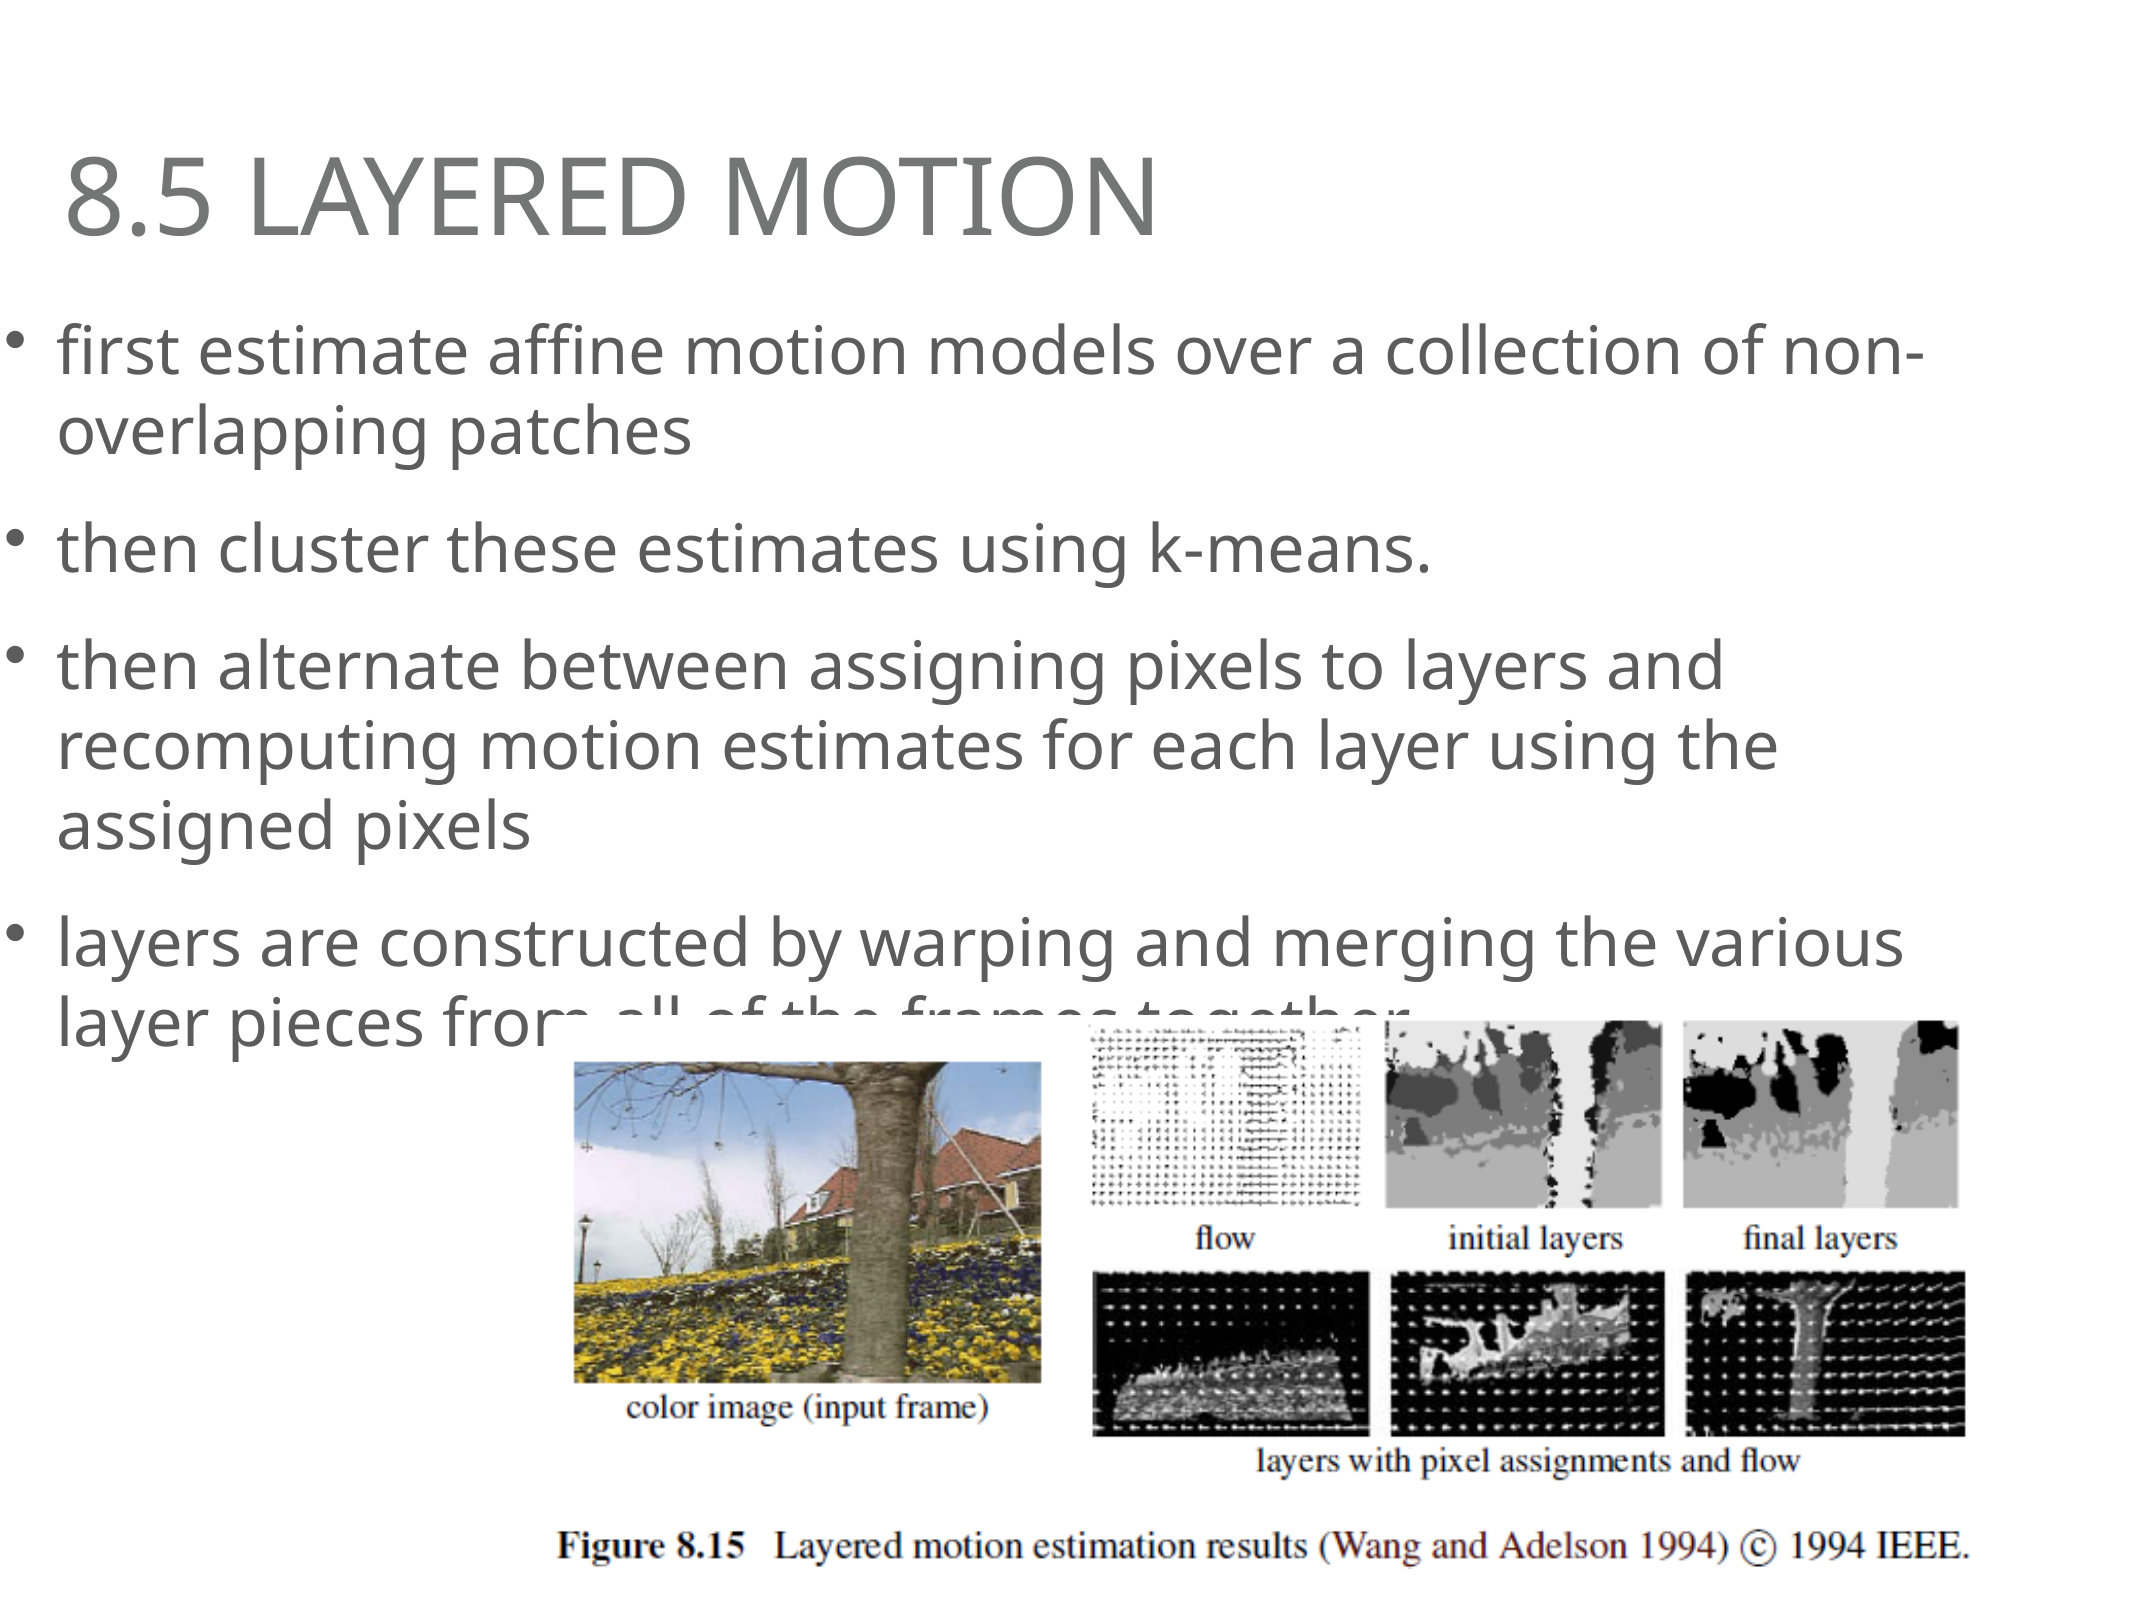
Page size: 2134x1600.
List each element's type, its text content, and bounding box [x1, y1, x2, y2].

text_box first estimate affine motion models over a collection of non-overlapping patches then cluster these estimates using k-means. then alternate between assigning pixels to layers and recomputing motion estimates for each layer using the assigned pixels layers are constructed by warping and merging the various layer pieces from all of the frames together. [0, 299, 2040, 1069]
picture [553, 1015, 1976, 1570]
text_box 8.5 Layered Motion [55, 51, 1385, 265]
